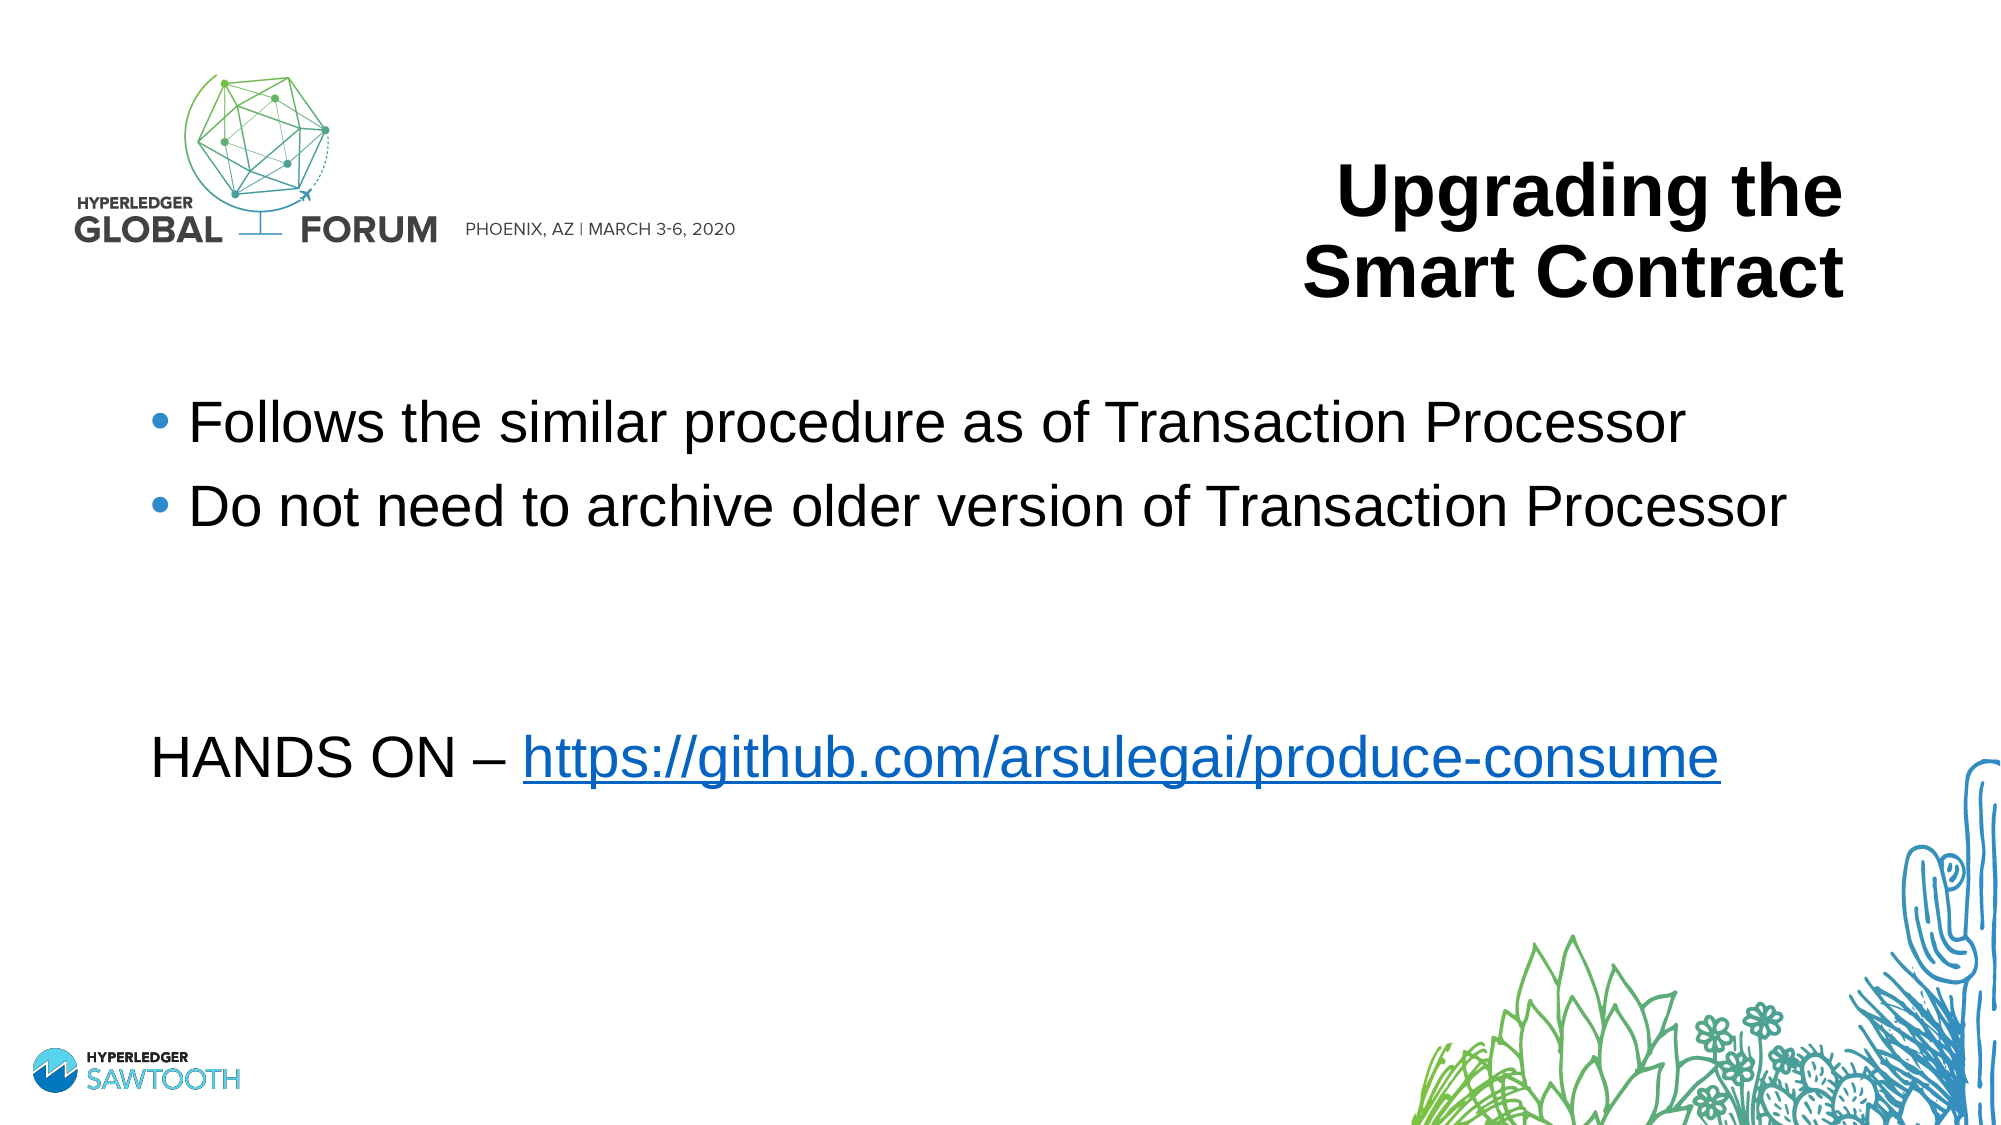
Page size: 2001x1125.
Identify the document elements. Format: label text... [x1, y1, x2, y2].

picture [0, 0, 2001, 1125]
list Follows the similar procedure as of Transaction Processor Do not need to archive older version of Transaction Processor HANDS ON – https://github.com/arsulegai/produce-consume [135, 385, 1860, 1005]
title Upgrading the Smart Contract [767, 144, 1860, 255]
